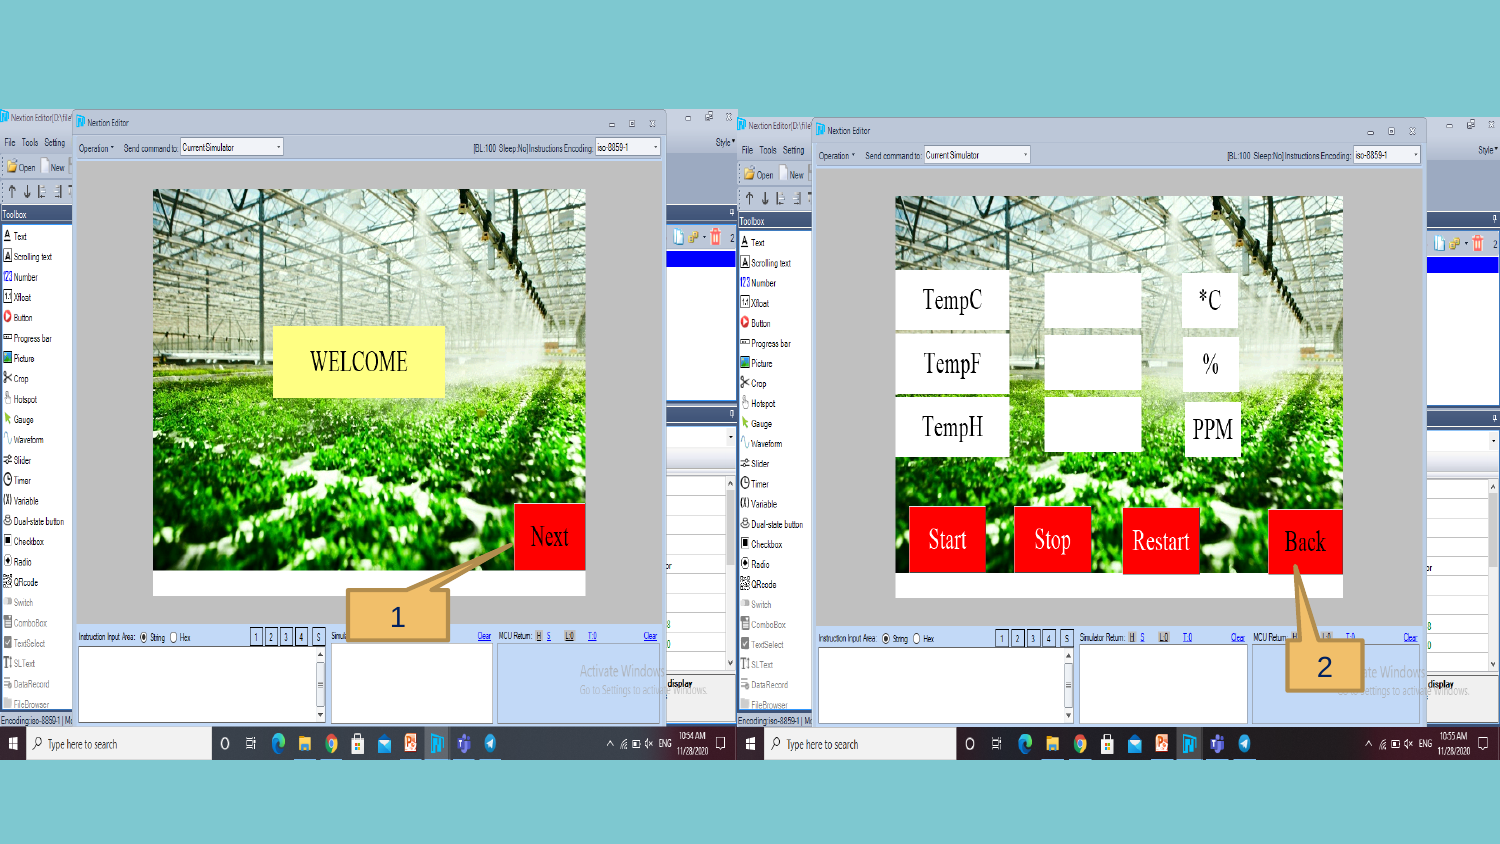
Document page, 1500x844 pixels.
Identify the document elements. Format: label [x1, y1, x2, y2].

picture [0, 109, 1500, 761]
